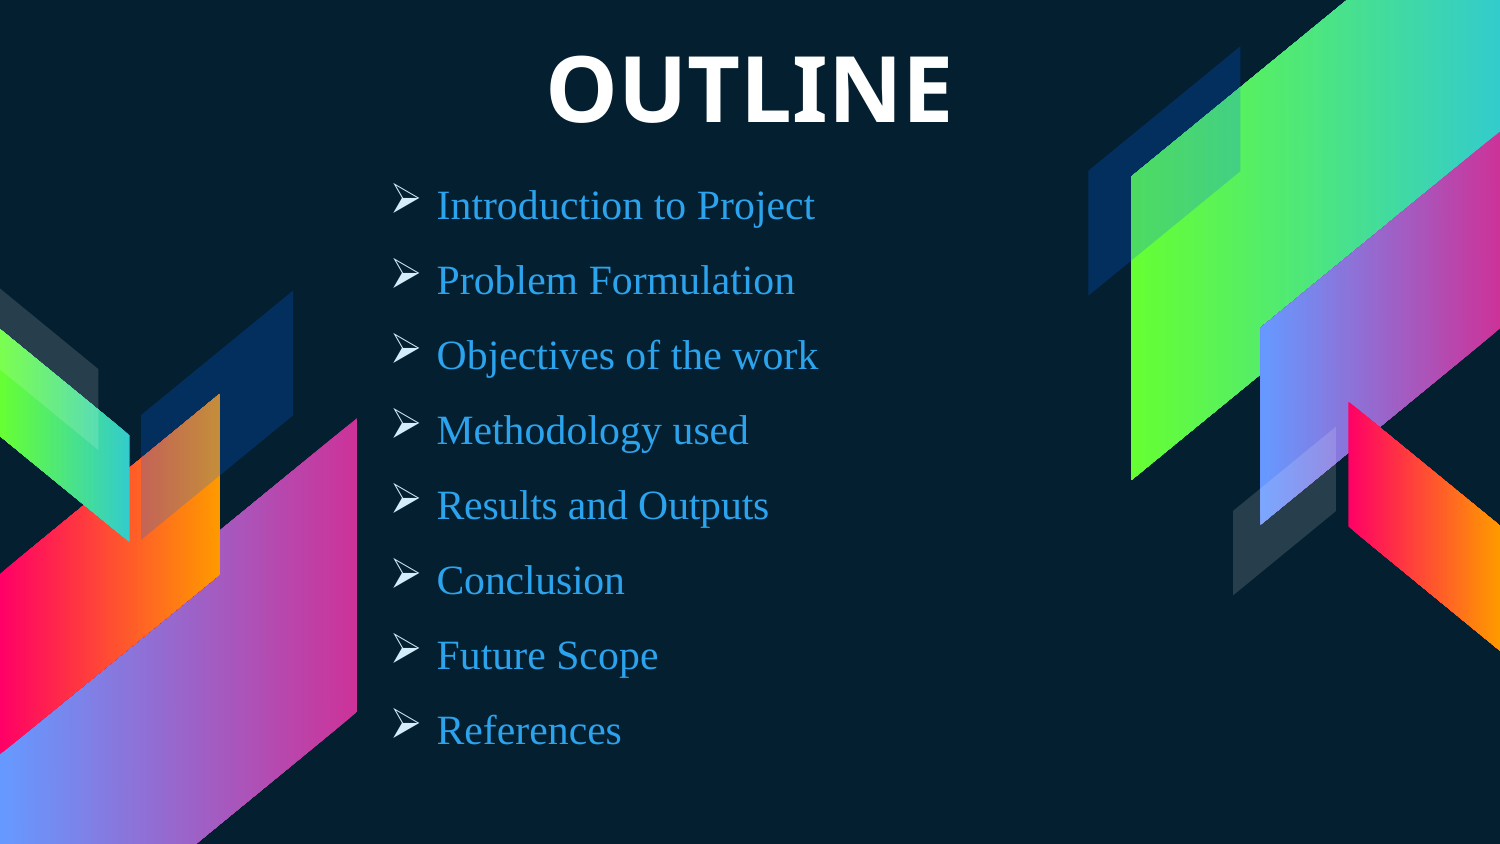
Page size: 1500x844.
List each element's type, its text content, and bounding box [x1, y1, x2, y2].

text_box Introduction to Project Problem Formulation Objectives of the work Methodology used Results and Outputs Conclusion Future Scope References [374, 145, 1125, 761]
title OUTLINE [381, 38, 1119, 134]
